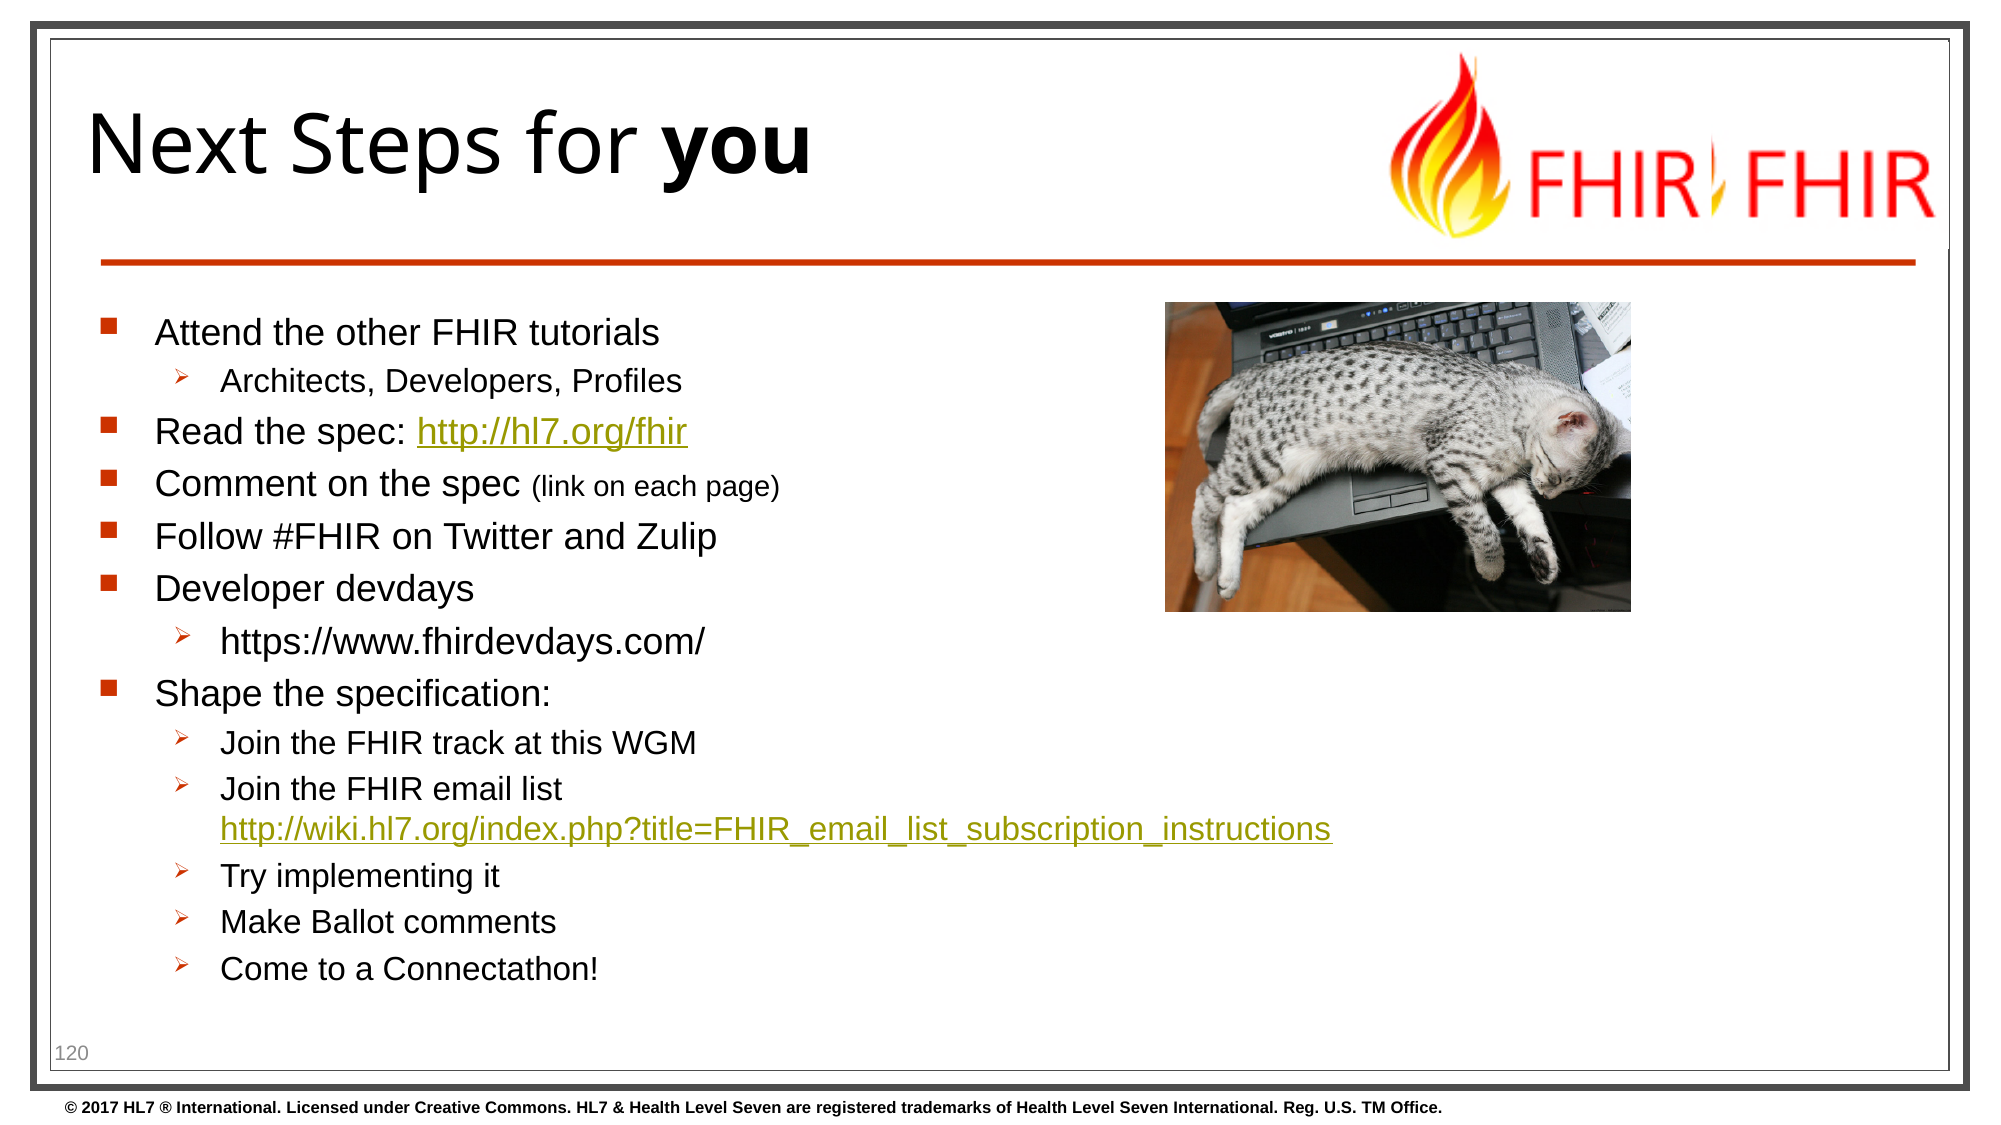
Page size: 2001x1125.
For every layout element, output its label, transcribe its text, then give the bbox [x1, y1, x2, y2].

picture [1377, 42, 1949, 249]
slide_number 120 [39, 1034, 197, 1071]
picture [1165, 302, 1631, 613]
list Attend the other FHIR tutorials Architects, Developers, Profiles Read the spec: http://hl7.org/fhir Comment on the spec (link on each page) Follow #FHIR on Twitter and Zulip Developer devdays https://www.fhirdevdays.com/ Shape the specification: Join the FHIR track at this WGM Join the FHIR email list http://wiki.hl7.org/index.php?title=FHIR_email_list_subscription_instructions Try implementing it Make Ballot comments Come to a Connectathon! [83, 299, 1917, 1035]
title Next Steps for you [70, 54, 1372, 244]
